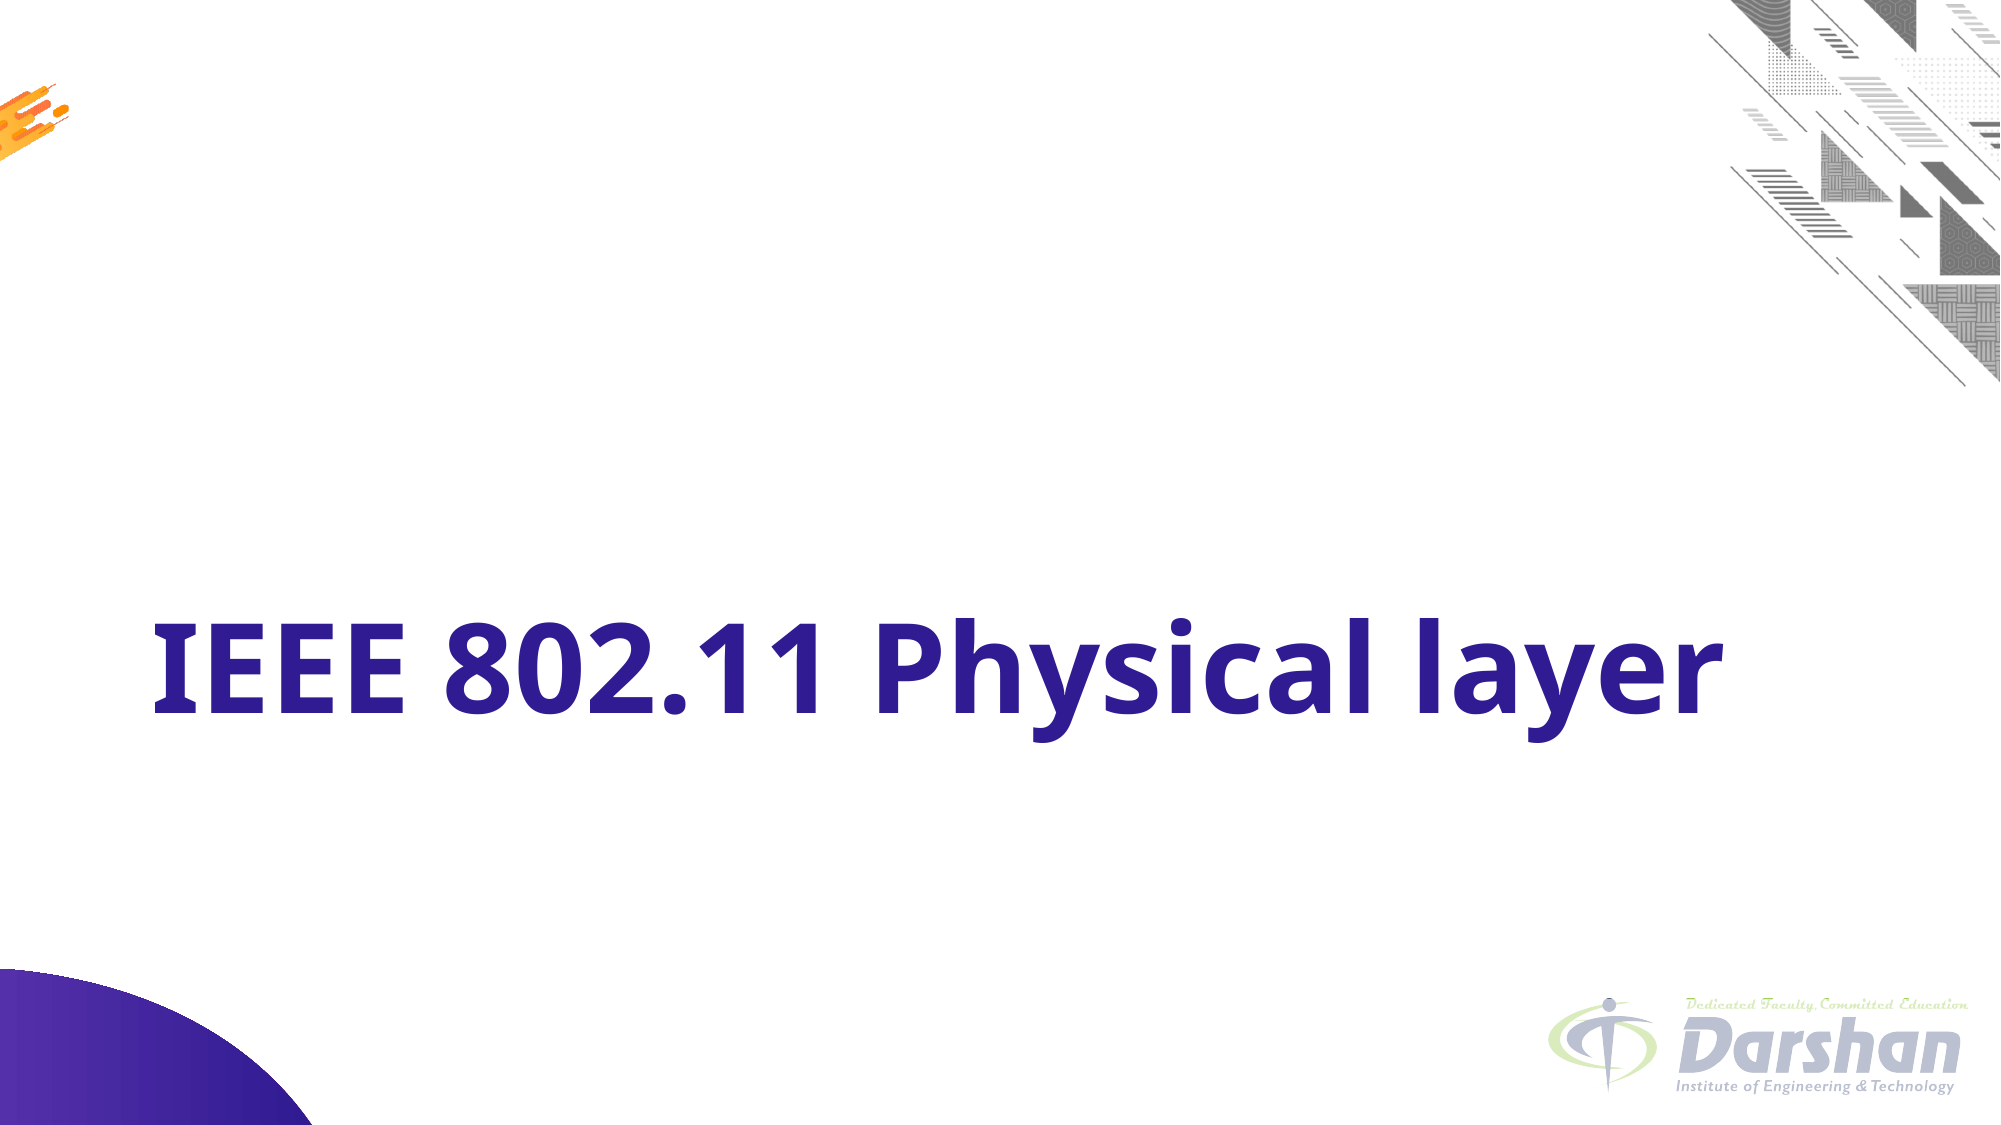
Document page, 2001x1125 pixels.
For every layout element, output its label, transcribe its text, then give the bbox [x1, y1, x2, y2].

title IEEE 802.11 Physical layer [136, 280, 1862, 749]
picture [0, 65, 90, 193]
text_box Addresses: Number and meaning of address fields depend on context Types include source, destination, transmitting station, and receiving station [1548, 998, 1968, 1095]
